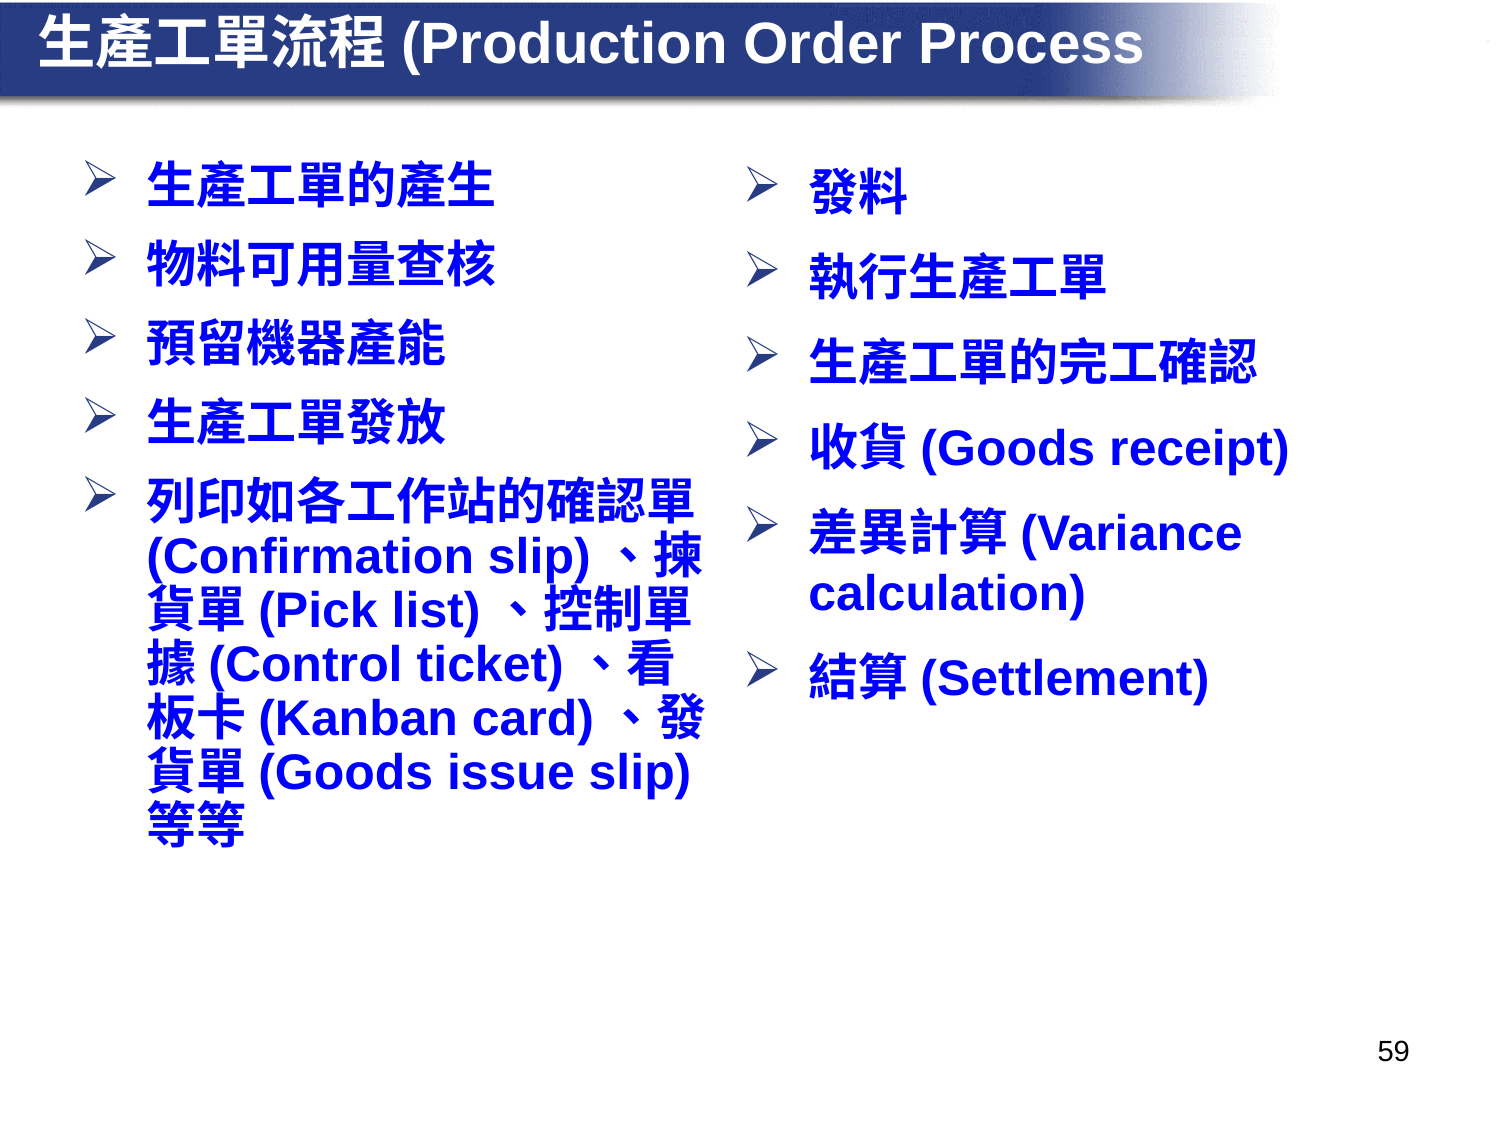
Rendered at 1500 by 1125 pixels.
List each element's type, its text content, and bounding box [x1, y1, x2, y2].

list 生產工單的產生 物料可用量查核 預留機器產能 生產工單發放 列印如各工作站的確認單(Confirmation slip)、揀貨單(Pick list)、控制單據(Control ticket)、看板卡(Kanban card)、發貨單(Goods issue slip)等等 [80, 160, 719, 856]
title 生產工單流程(Production Order Process [37, 0, 1163, 93]
list 發料 執行生產工單 生產工單的完工確認 收貨(Goods receipt) 差異計算(Variance calculation) 結算(Settlement) [742, 160, 1381, 856]
picture [0, 0, 1500, 114]
slide_number 59 [1074, 1024, 1425, 1103]
